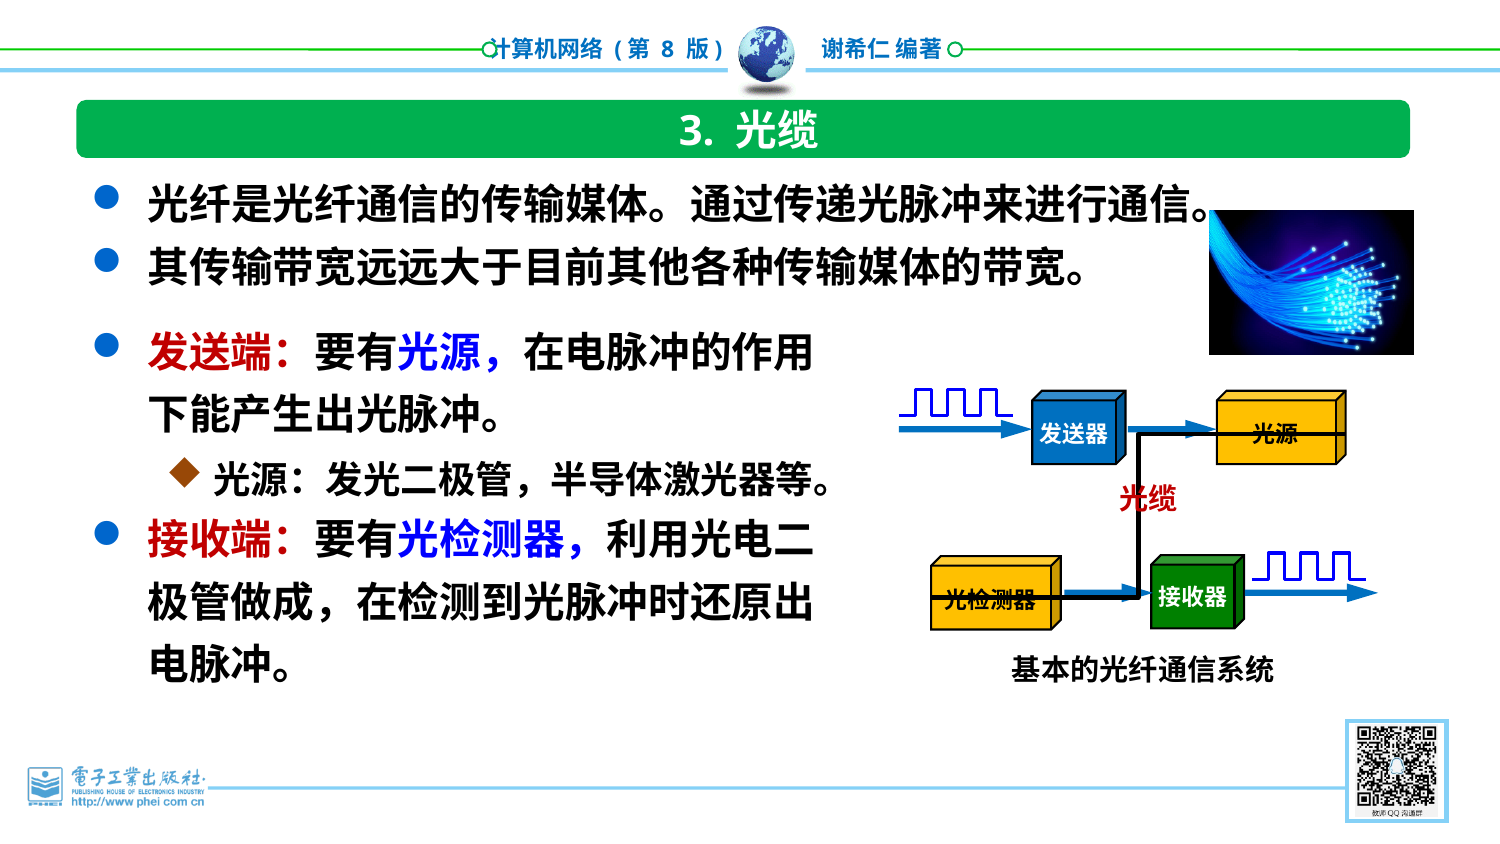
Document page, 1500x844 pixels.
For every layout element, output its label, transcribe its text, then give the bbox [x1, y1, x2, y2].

list 3. 光缆 [204, 99, 1293, 158]
picture [736, 24, 796, 99]
picture [1208, 210, 1414, 355]
list 光纤是光纤通信的传输媒体。通过传递光脉冲来进行通信。 其传输带宽远远大于目前其他各种传输媒体的带宽。 [76, 158, 1410, 712]
text_box 发送端：要有光源，在电脉冲的作用下能产生出光脉冲。 光源：发光二极管，半导体激光器等。 接收端：要有光检测器，利用光电二极管做成，在检测到光脉冲时还原出电脉冲。 [76, 305, 842, 704]
picture [1211, 221, 1219, 243]
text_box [898, 389, 1379, 695]
picture [1355, 724, 1438, 817]
picture [23, 764, 208, 809]
